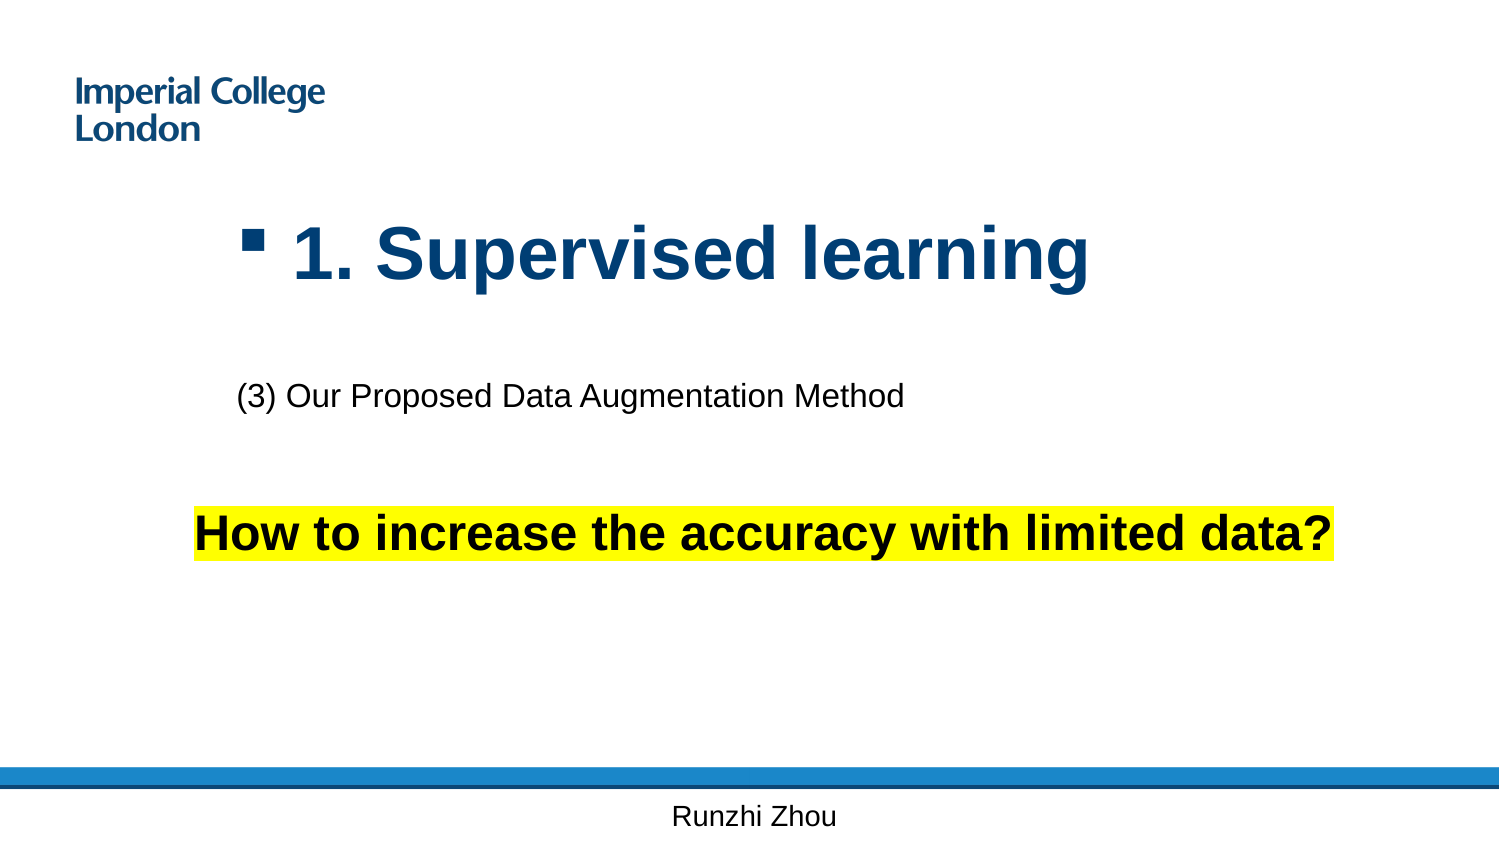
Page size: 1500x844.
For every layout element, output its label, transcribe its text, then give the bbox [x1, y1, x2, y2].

text_box How to increase the accuracy with limited data? [179, 493, 1350, 569]
picture [0, 0, 1499, 844]
text_box 1. Supervised learning (3) Our Proposed Data Augmentation Method [236, 204, 1198, 279]
text_box Runzhi Zhou [61, 797, 1448, 840]
